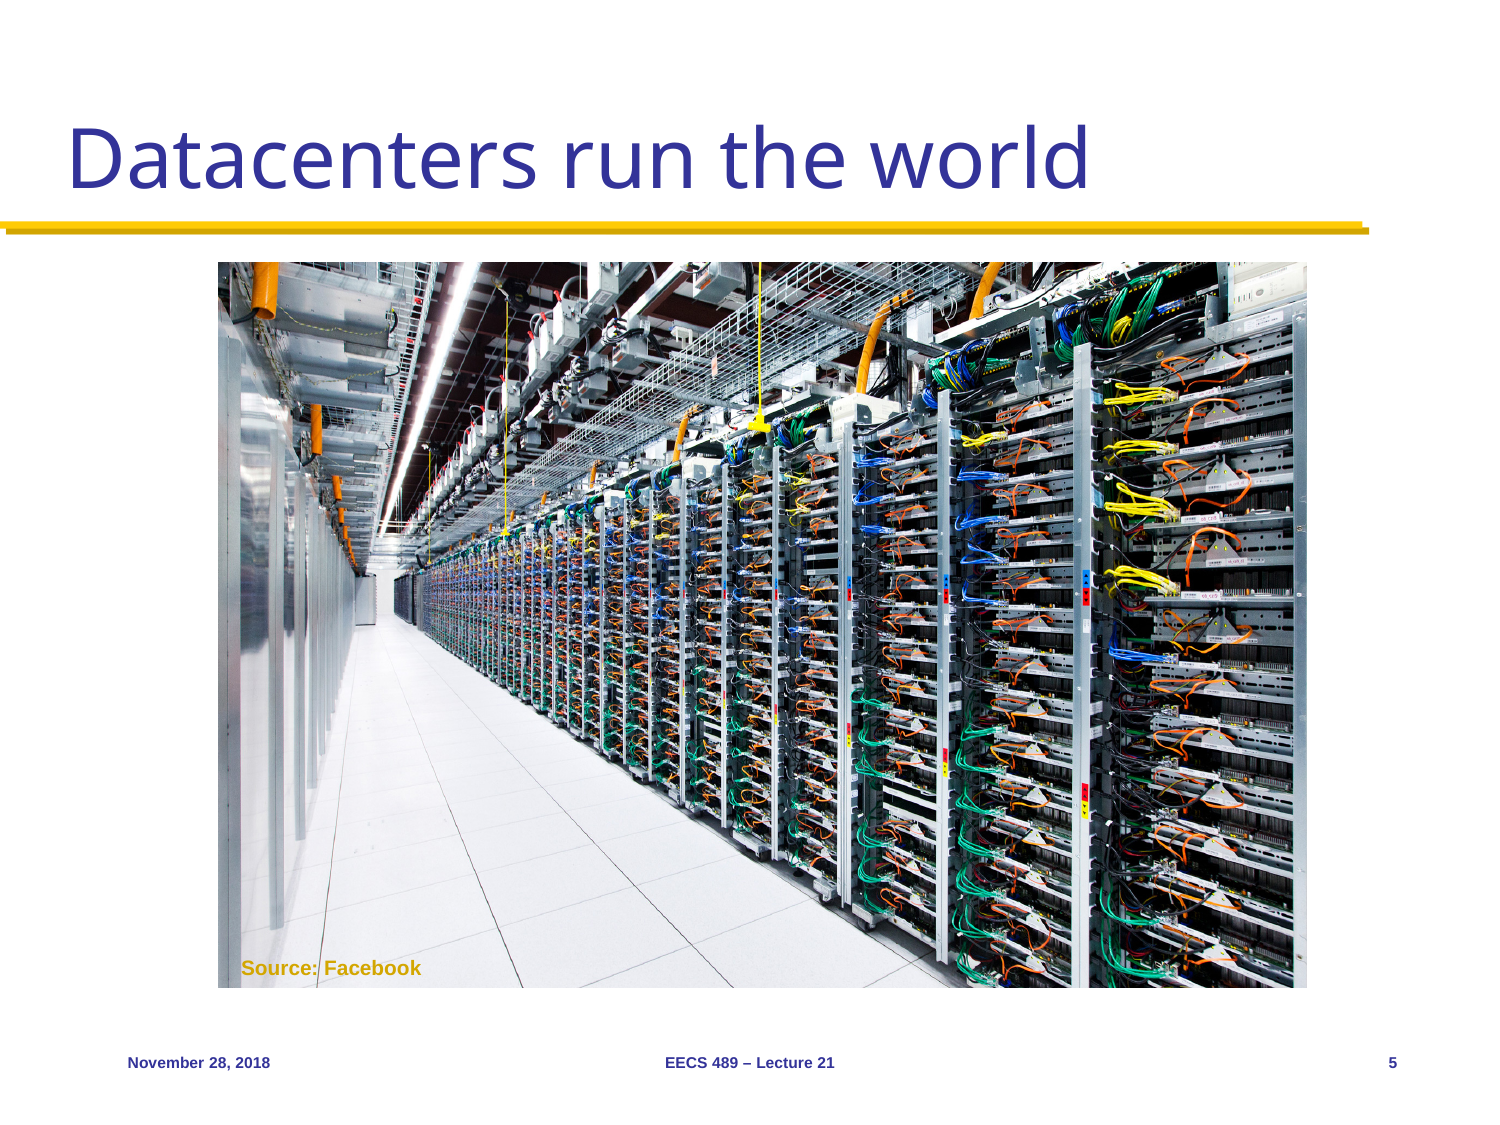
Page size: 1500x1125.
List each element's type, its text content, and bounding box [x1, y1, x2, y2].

title Datacenters run the world [49, 24, 1451, 213]
slide_number 5 [1312, 1024, 1413, 1101]
footer EECS 489 – Lecture 21 [512, 1024, 988, 1101]
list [218, 262, 1307, 988]
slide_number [112, 1024, 426, 1101]
